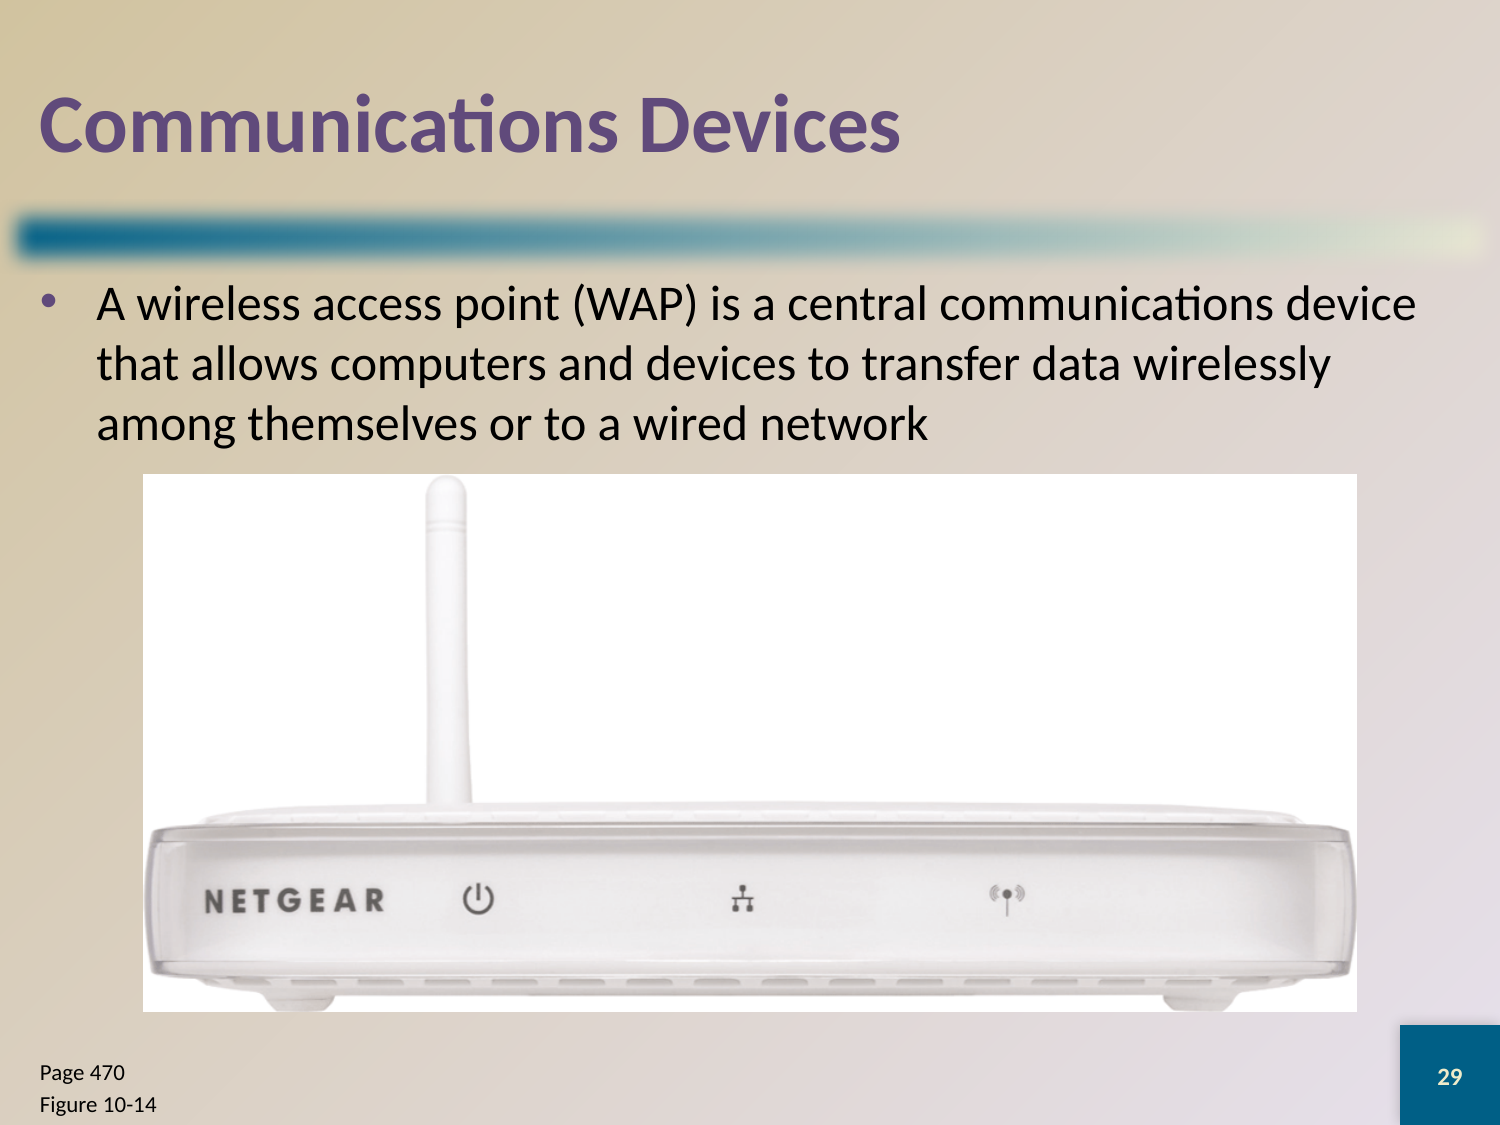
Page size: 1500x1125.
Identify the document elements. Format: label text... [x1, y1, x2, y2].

list Page 470 Figure 10-14 [24, 1050, 300, 1125]
slide_number 29 [1400, 1025, 1500, 1125]
list A wireless access point (WAP) is a central communications device that allows computers and devices to transfer data wirelessly among themselves or to a wired network [24, 262, 1475, 1025]
picture [143, 474, 1357, 1012]
title Communications Devices [24, 24, 1475, 213]
